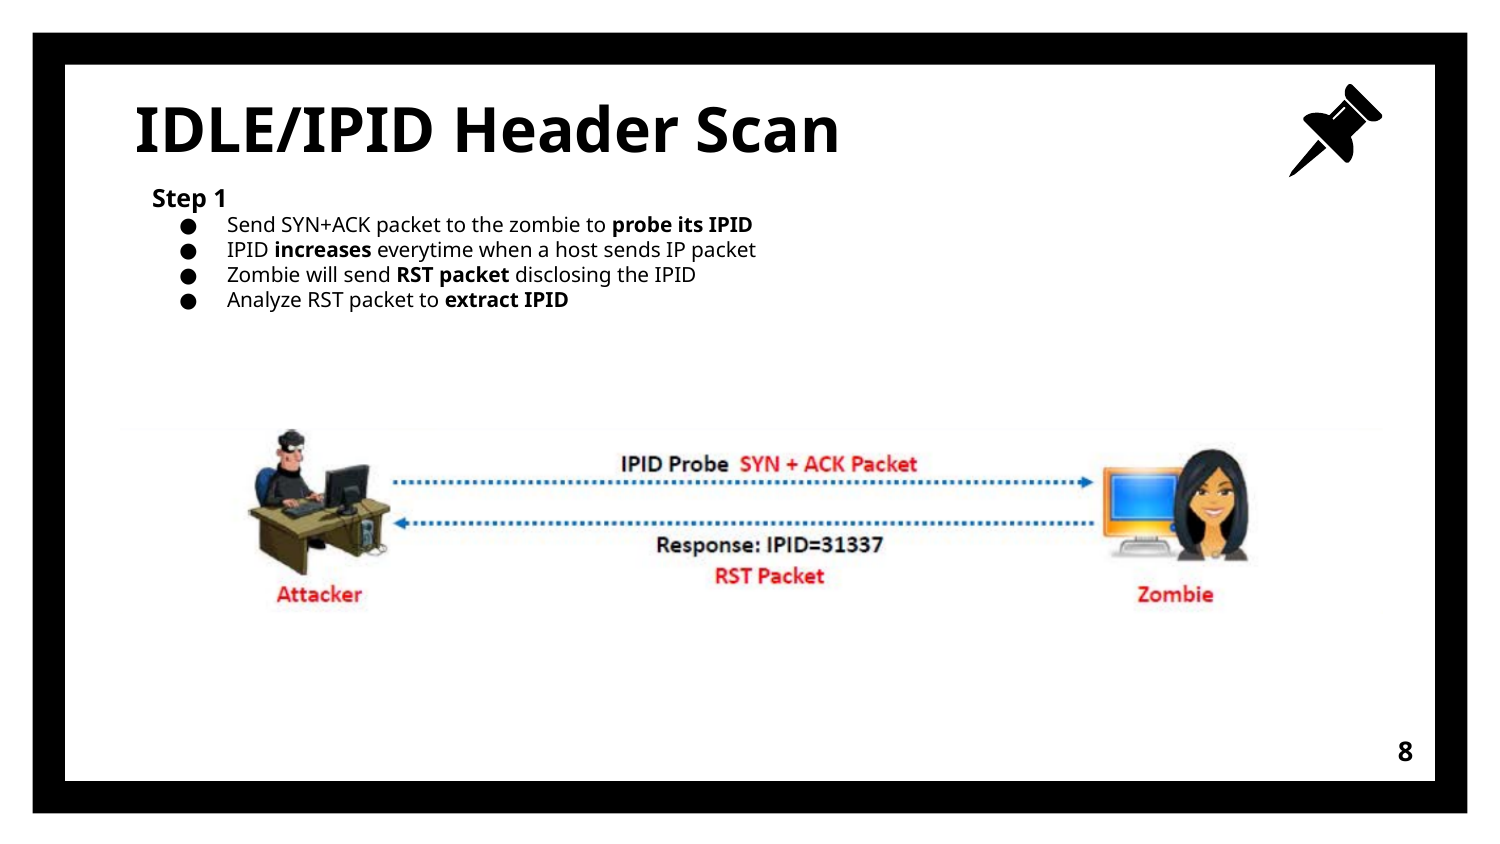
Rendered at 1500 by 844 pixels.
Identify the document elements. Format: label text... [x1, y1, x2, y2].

picture [120, 428, 1383, 614]
text_box Step 1 Send SYN+ACK packet to the zombie to probe its IPID IPID increases everytime when a host sends IP packet Zombie will send RST packet disclosing the IPID Analyze RST packet to extract IPID [137, 167, 1355, 341]
title IDLE/IPID Header Scan [120, 81, 1252, 180]
slide_number ‹#› [1338, 720, 1429, 786]
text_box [1288, 83, 1383, 178]
